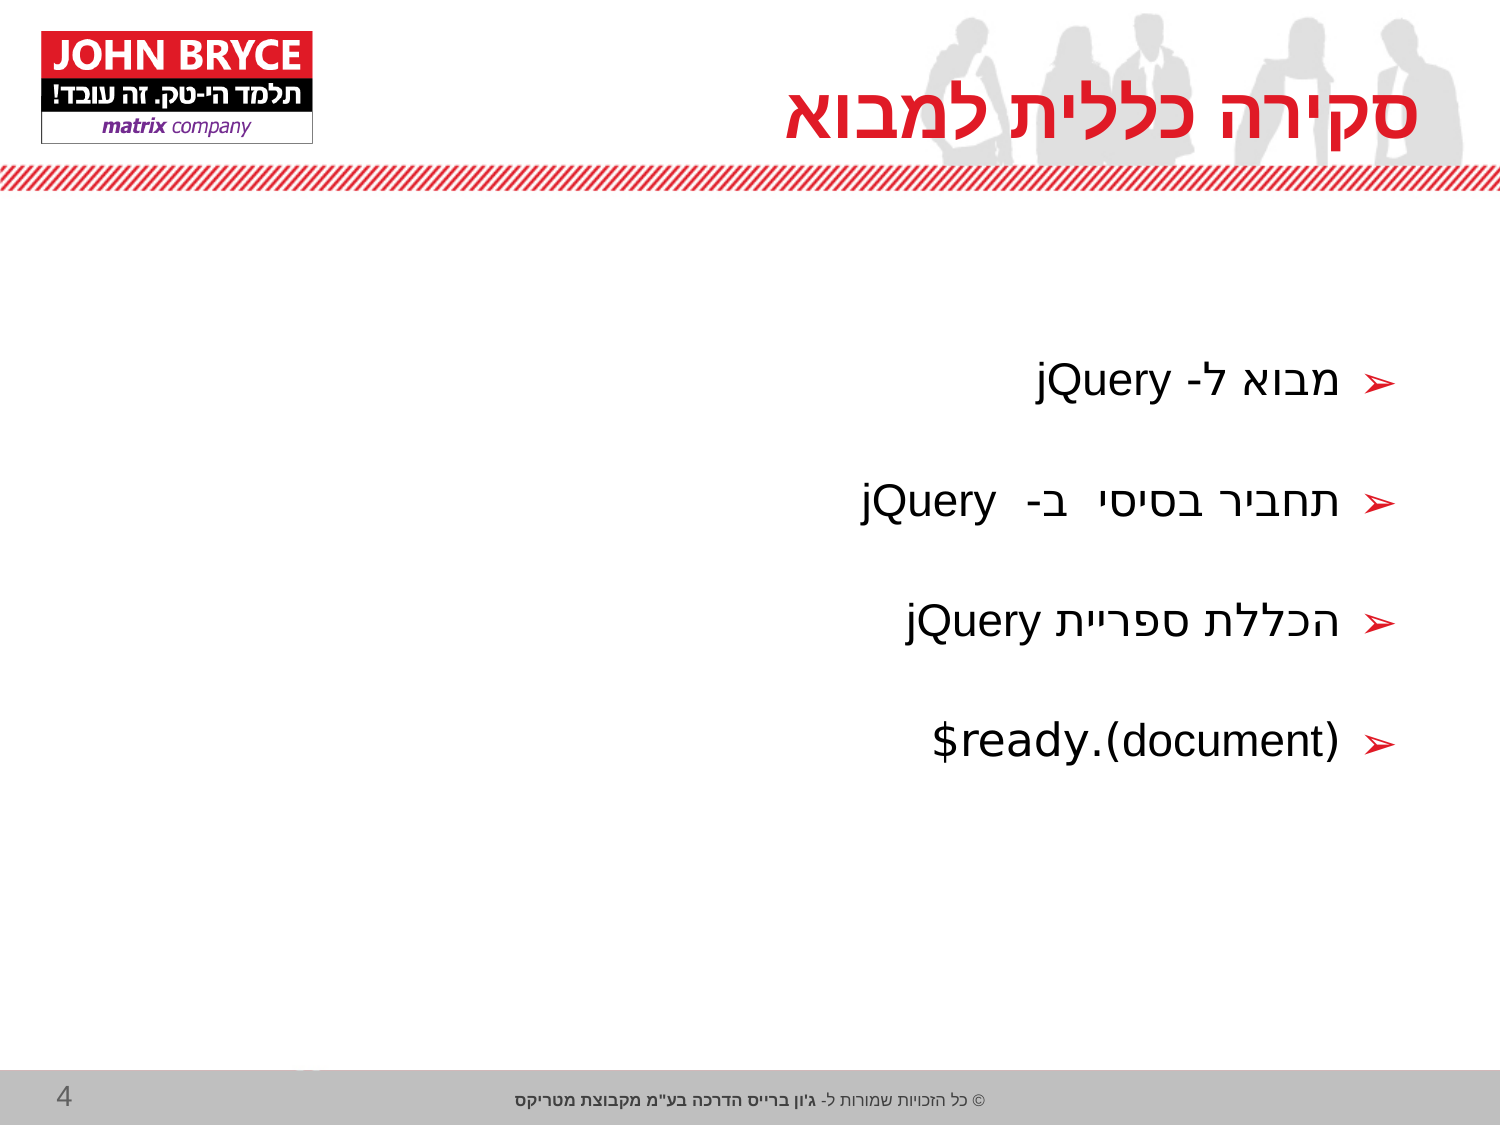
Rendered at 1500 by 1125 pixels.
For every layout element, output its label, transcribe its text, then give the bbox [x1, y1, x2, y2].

title סקירה כללית למבוא [525, 50, 1437, 171]
subtitle מבוא ל- jQuery תחביר בסיסי ב- jQuery הכללת ספריית jQuery (document).ready$ [362, 287, 1413, 988]
picture [0, 0, 1500, 1070]
